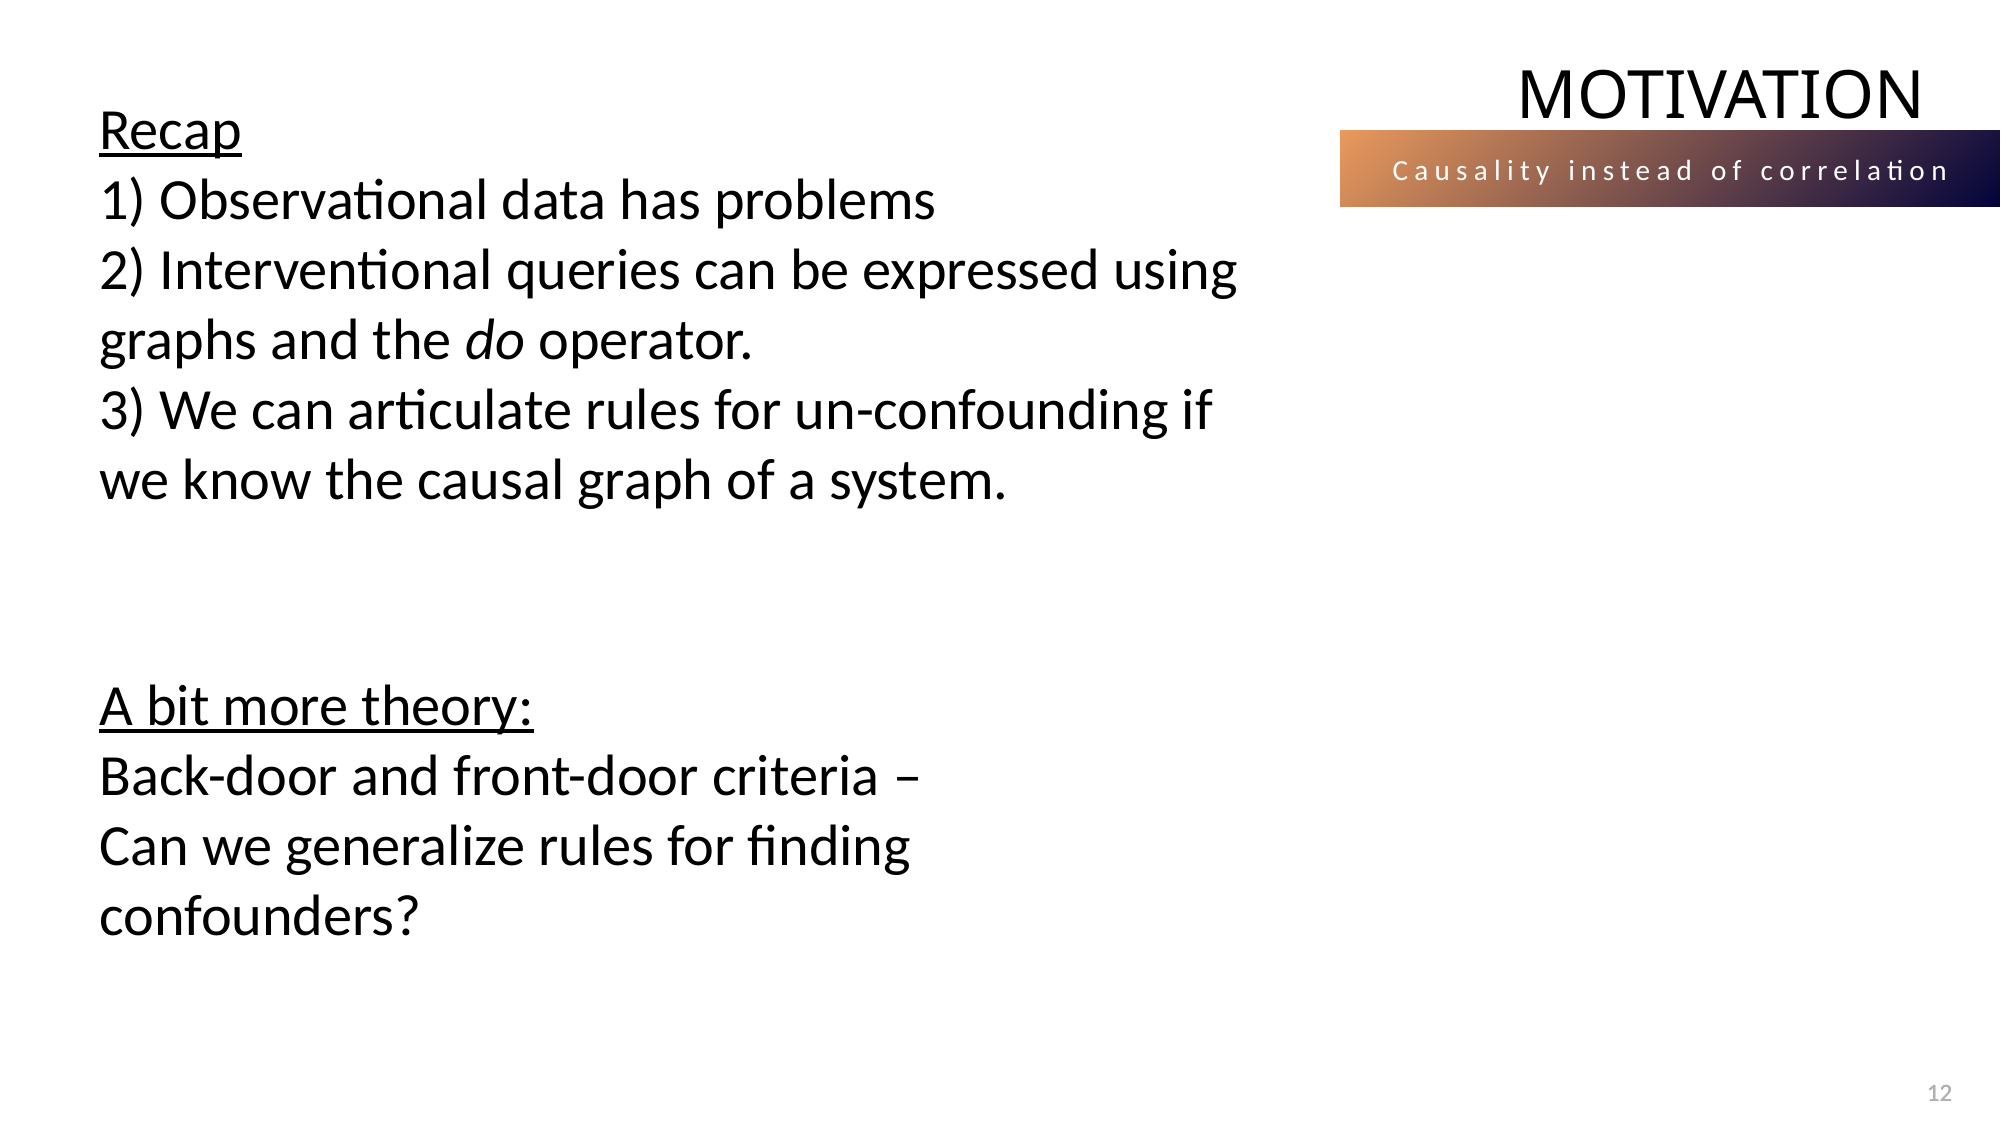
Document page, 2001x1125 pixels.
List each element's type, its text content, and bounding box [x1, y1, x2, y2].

title MOTIVATION [1501, 4, 1986, 149]
text_box Recap 1) Observational data has problems 2) Interventional queries can be expressed using graphs and the do operator. 3) We can articulate rules for un-confounding if we know the causal graph of a system. [84, 83, 1255, 589]
list Causality instead of correlation [1340, 130, 2000, 207]
text_box A bit more theory: Back-door and front-door criteria – Can we generalize rules for finding confounders? [84, 659, 1151, 955]
slide_number 12 [1894, 1061, 1968, 1121]
